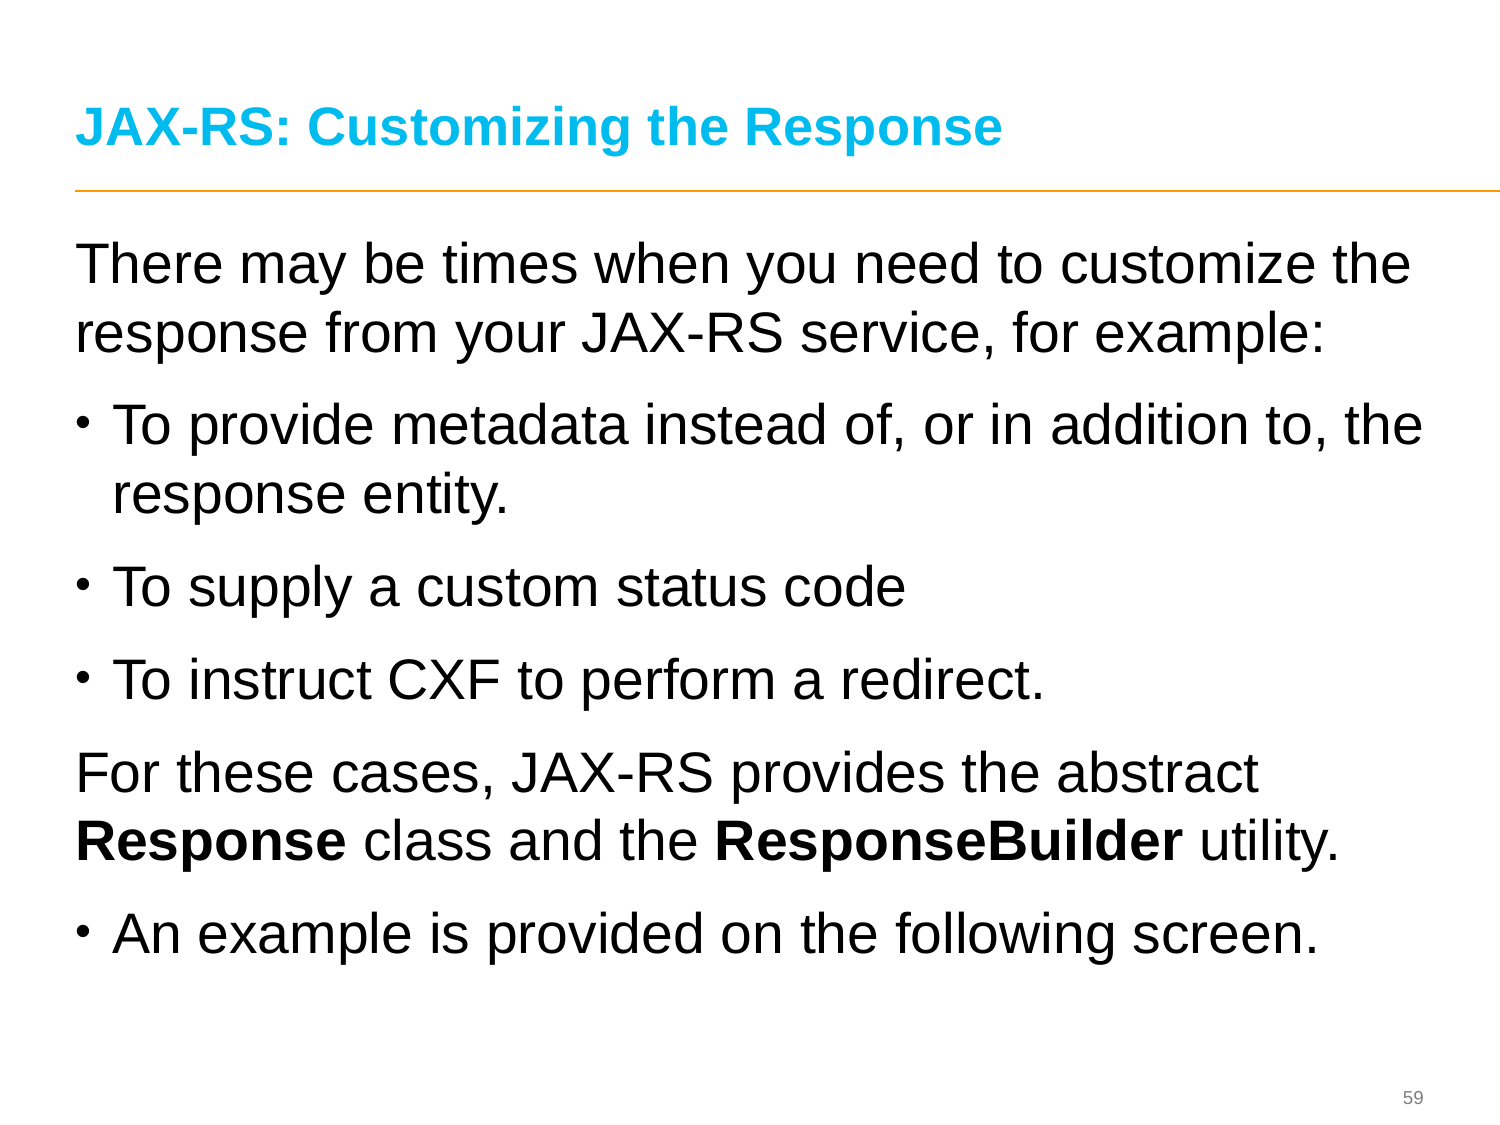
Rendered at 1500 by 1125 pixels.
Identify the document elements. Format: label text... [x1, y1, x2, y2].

list There may be times when you need to customize the response from your JAX-RS service, for example: To provide metadata instead of, or in addition to, the response entity. To supply a custom status code To instruct CXF to perform a redirect. For these cases, JAX-RS provides the abstract Response class and the ResponseBuilder utility. An example is provided on the following screen. [75, 226, 1425, 1018]
title JAX-RS: Customizing the Response [75, 27, 1422, 157]
